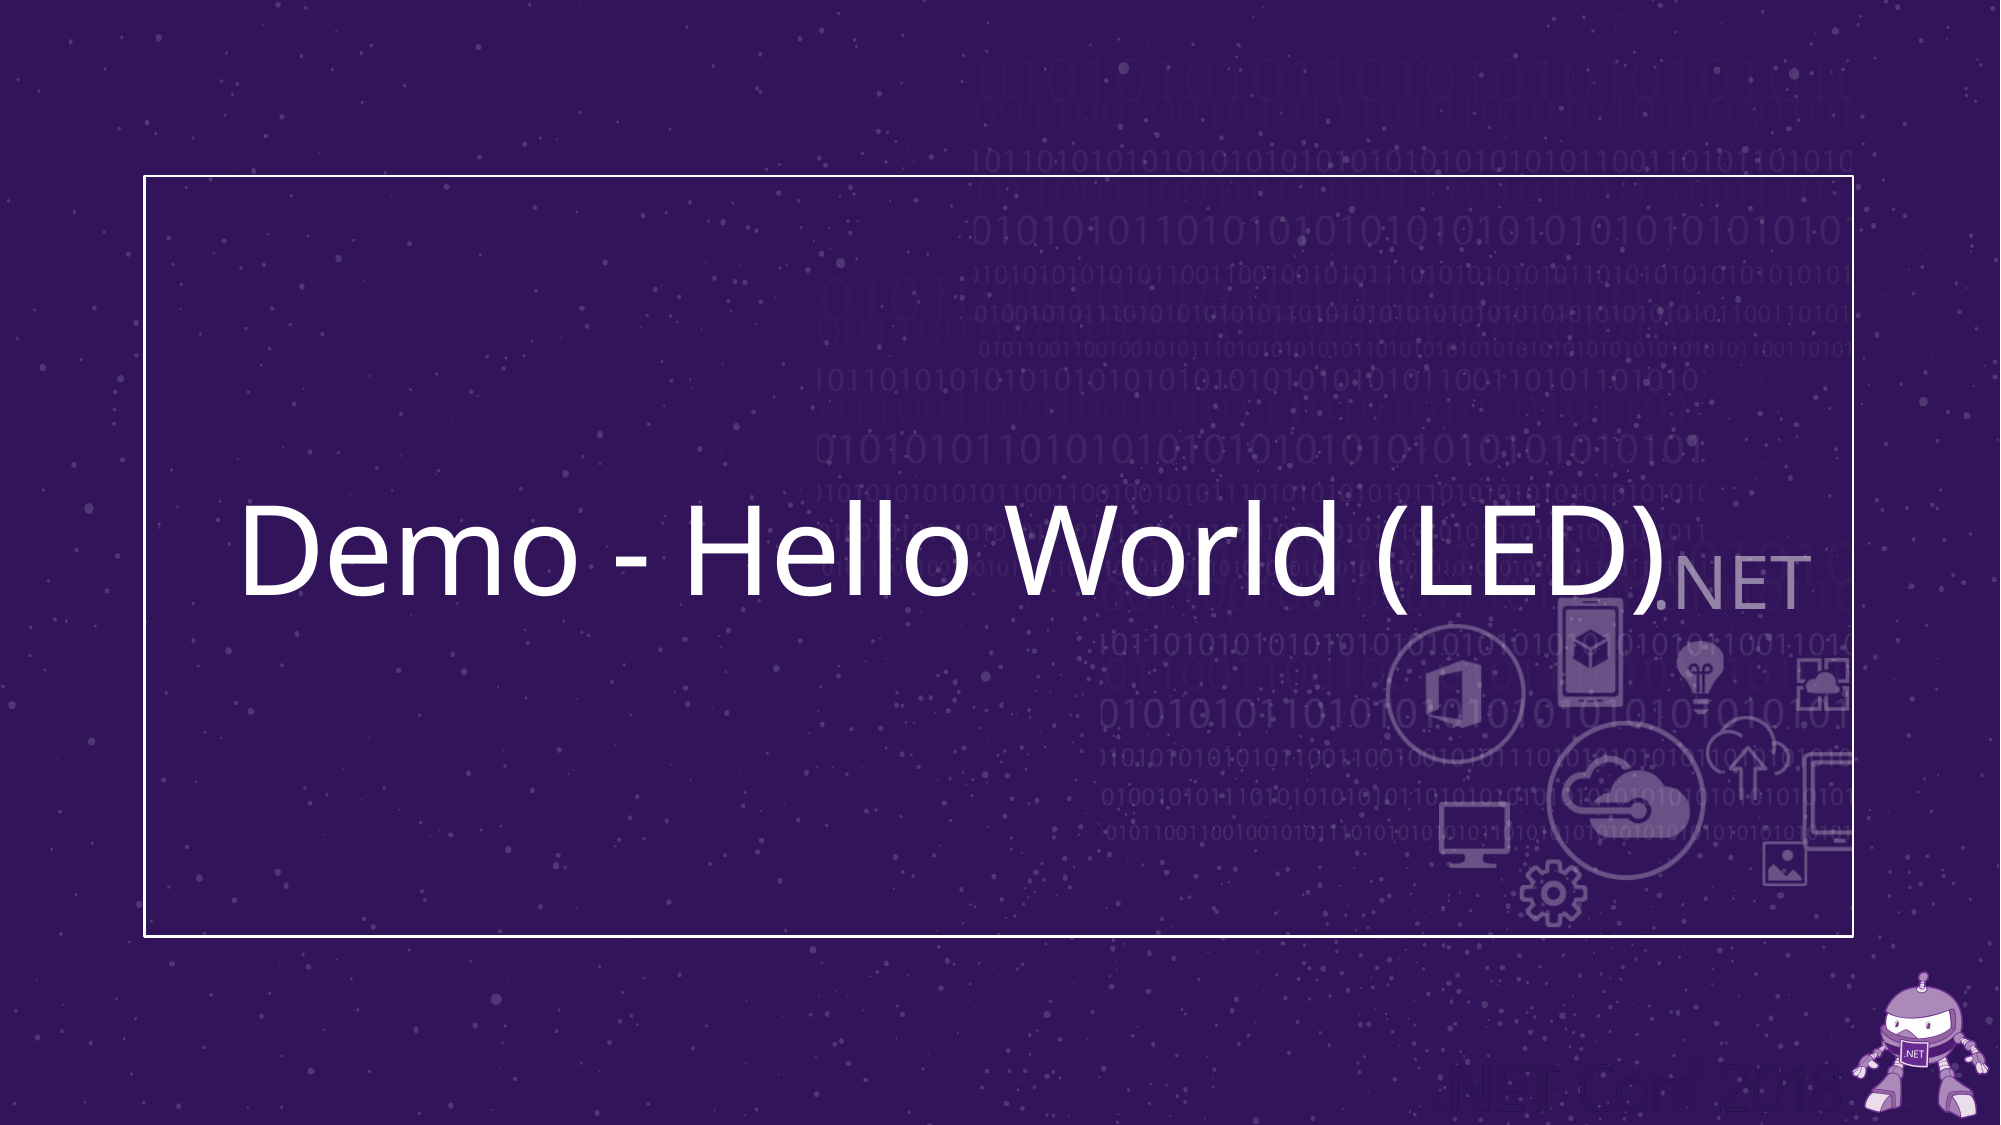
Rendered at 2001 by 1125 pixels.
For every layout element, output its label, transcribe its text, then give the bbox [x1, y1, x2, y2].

title Demo - Hello World (LED) [210, 472, 1853, 640]
picture [1, 0, 1999, 1125]
